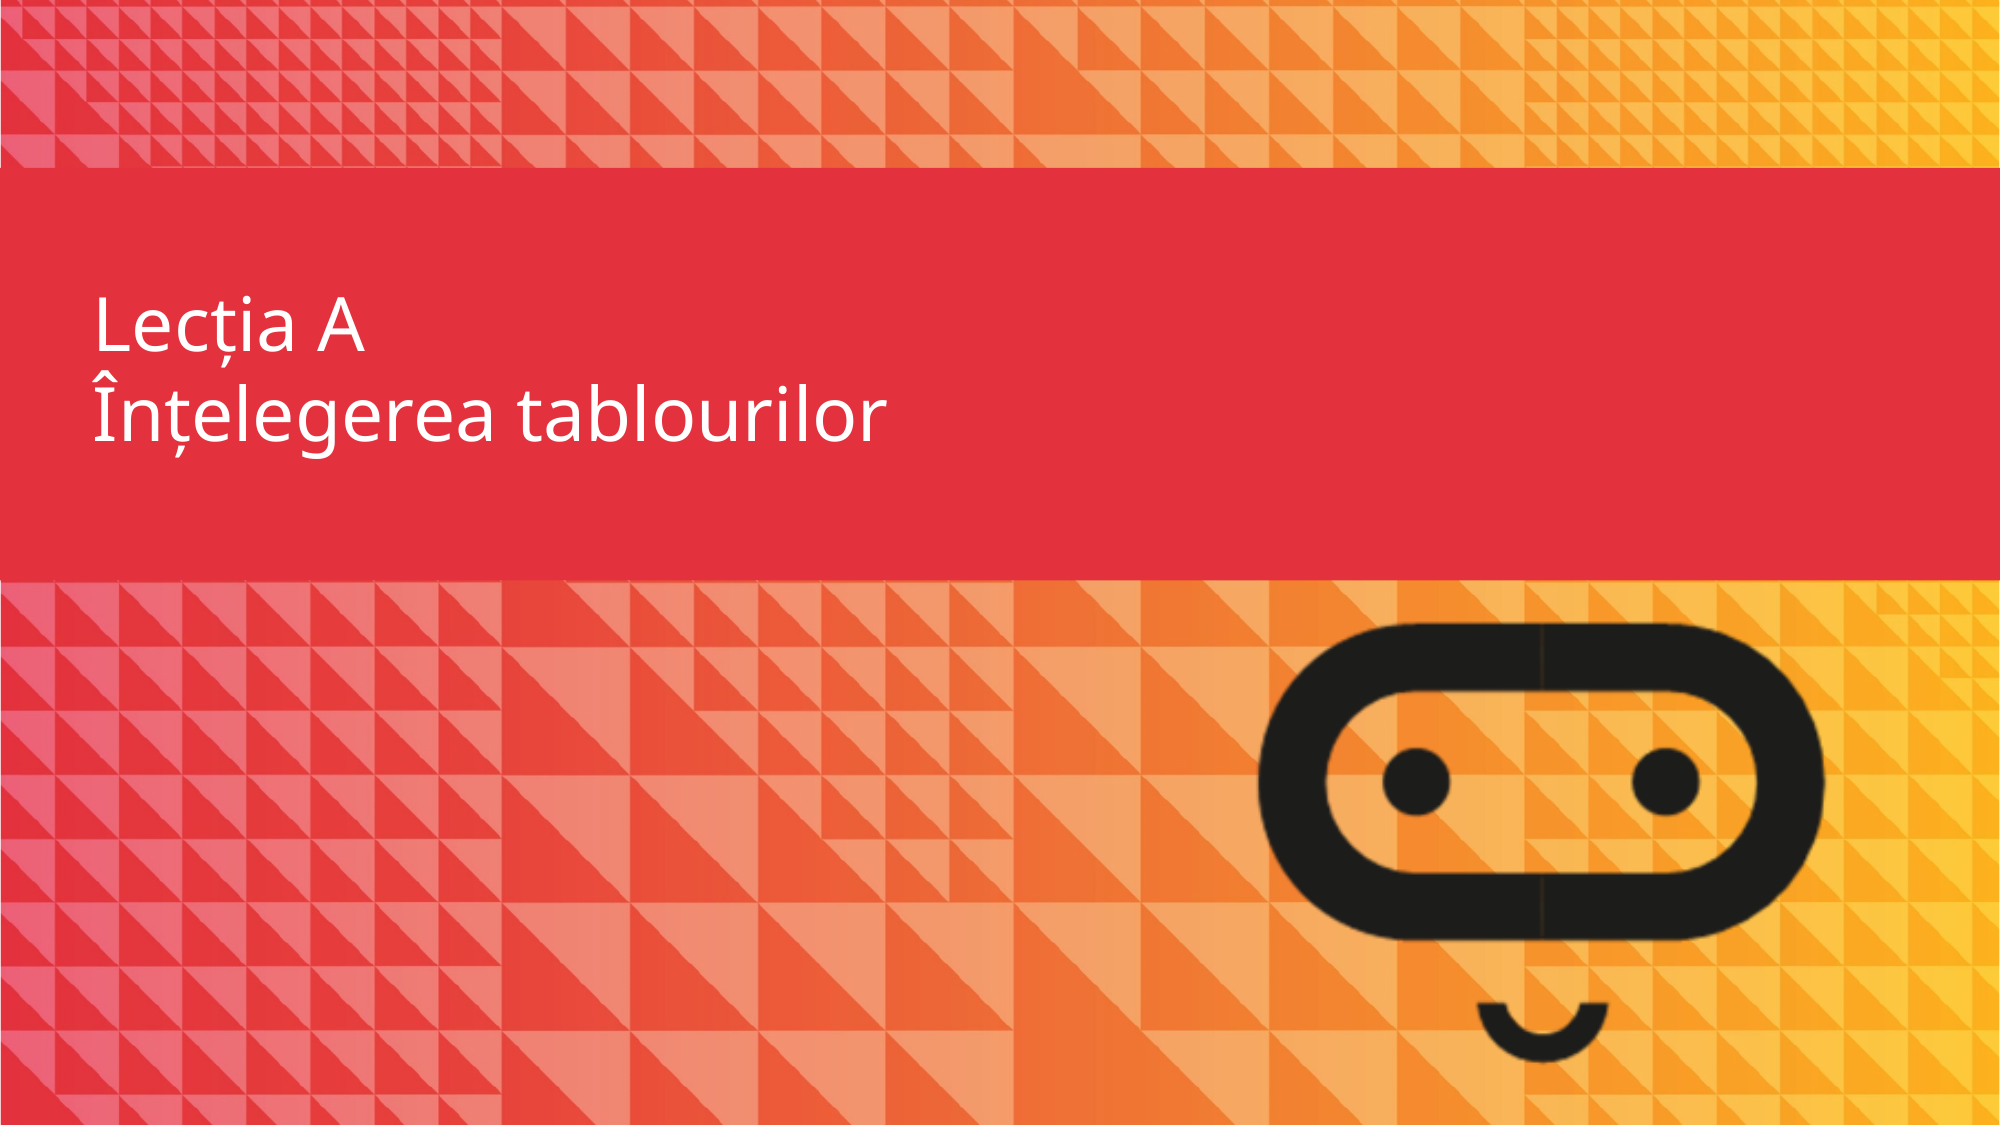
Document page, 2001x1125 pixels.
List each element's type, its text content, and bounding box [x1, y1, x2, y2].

picture [3, 1, 2000, 167]
text_box Lecția A Înțelegerea tablourilor [77, 268, 1807, 464]
picture [3, 581, 2000, 1125]
